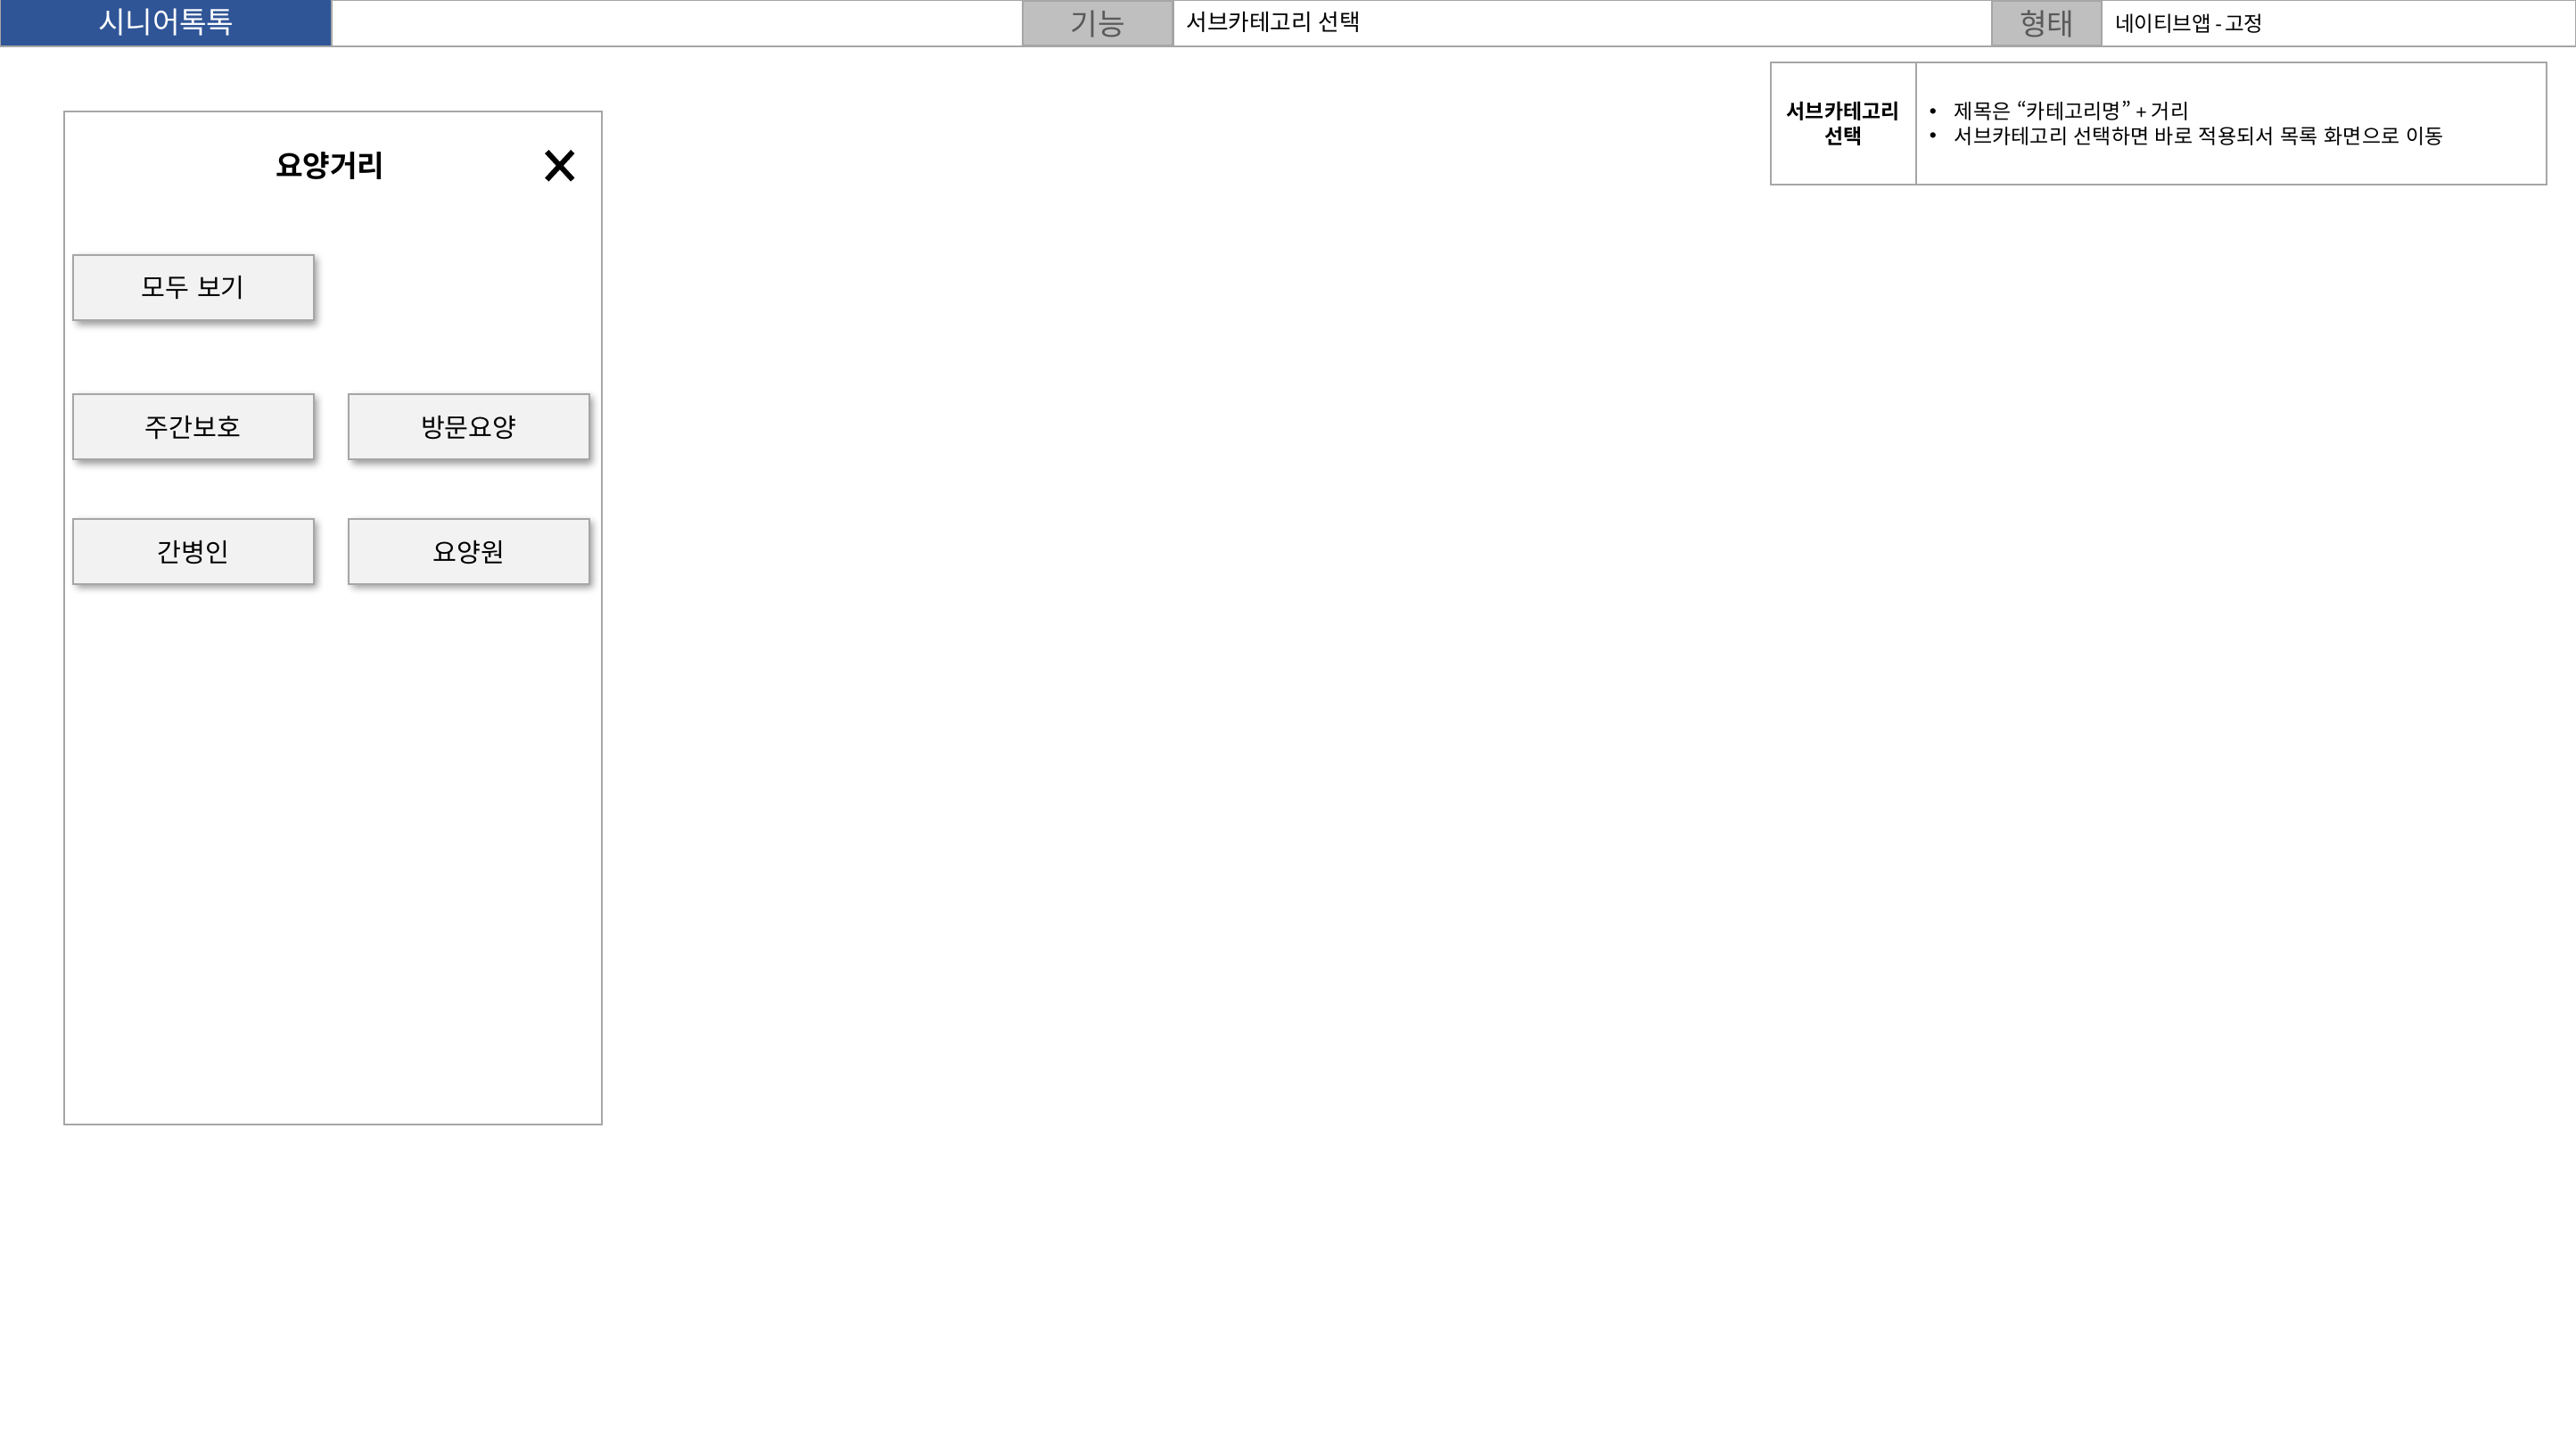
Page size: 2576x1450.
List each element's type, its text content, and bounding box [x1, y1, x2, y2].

text_box 요양거리 [262, 141, 398, 190]
text_box 요양원 [348, 518, 590, 585]
text_box 간병인 [72, 518, 315, 585]
text_box 방문요양 [348, 393, 590, 460]
text_box 주간보호 [72, 393, 315, 460]
text_box [543, 148, 576, 183]
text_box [1771, 62, 2547, 185]
text_box 모두 보기 [72, 254, 315, 321]
list 네이티브앱-고정 [2102, 3, 2576, 45]
list 서브카테고리 선택 [1173, 0, 1993, 45]
